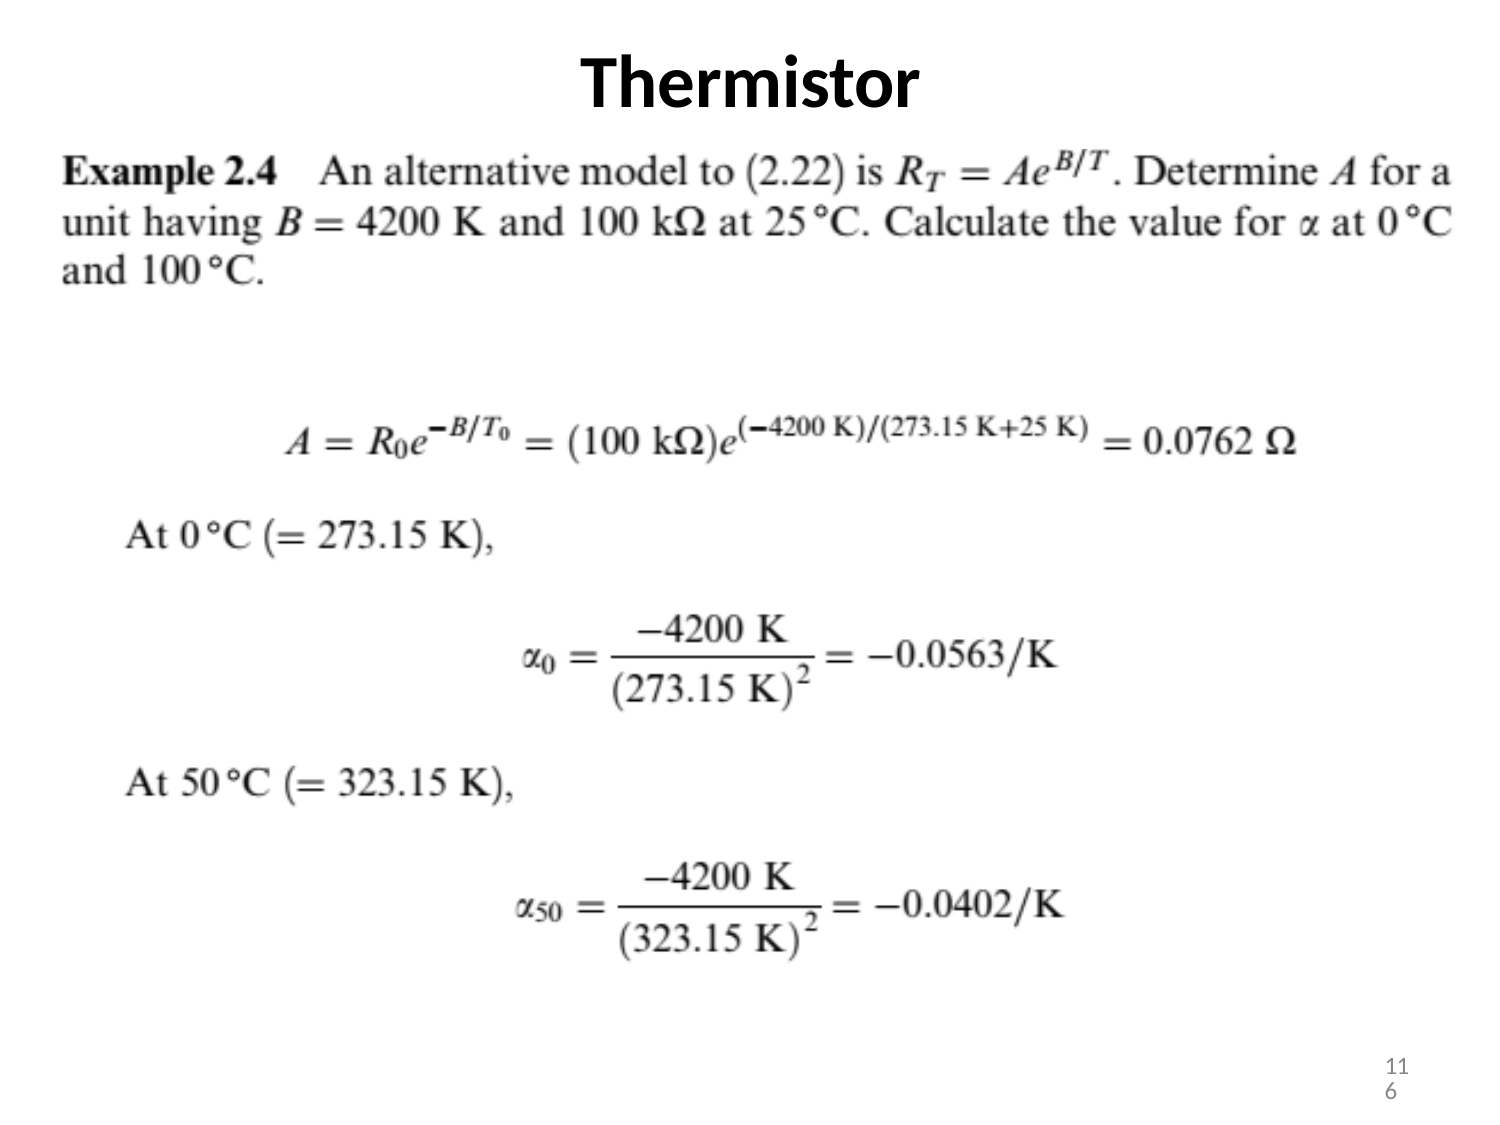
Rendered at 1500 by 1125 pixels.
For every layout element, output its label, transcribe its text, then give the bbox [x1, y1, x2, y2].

slide_number 116 [1378, 1049, 1419, 1125]
picture [62, 149, 1459, 299]
picture [89, 386, 1432, 976]
text_box Thermistor [24, 30, 1475, 123]
